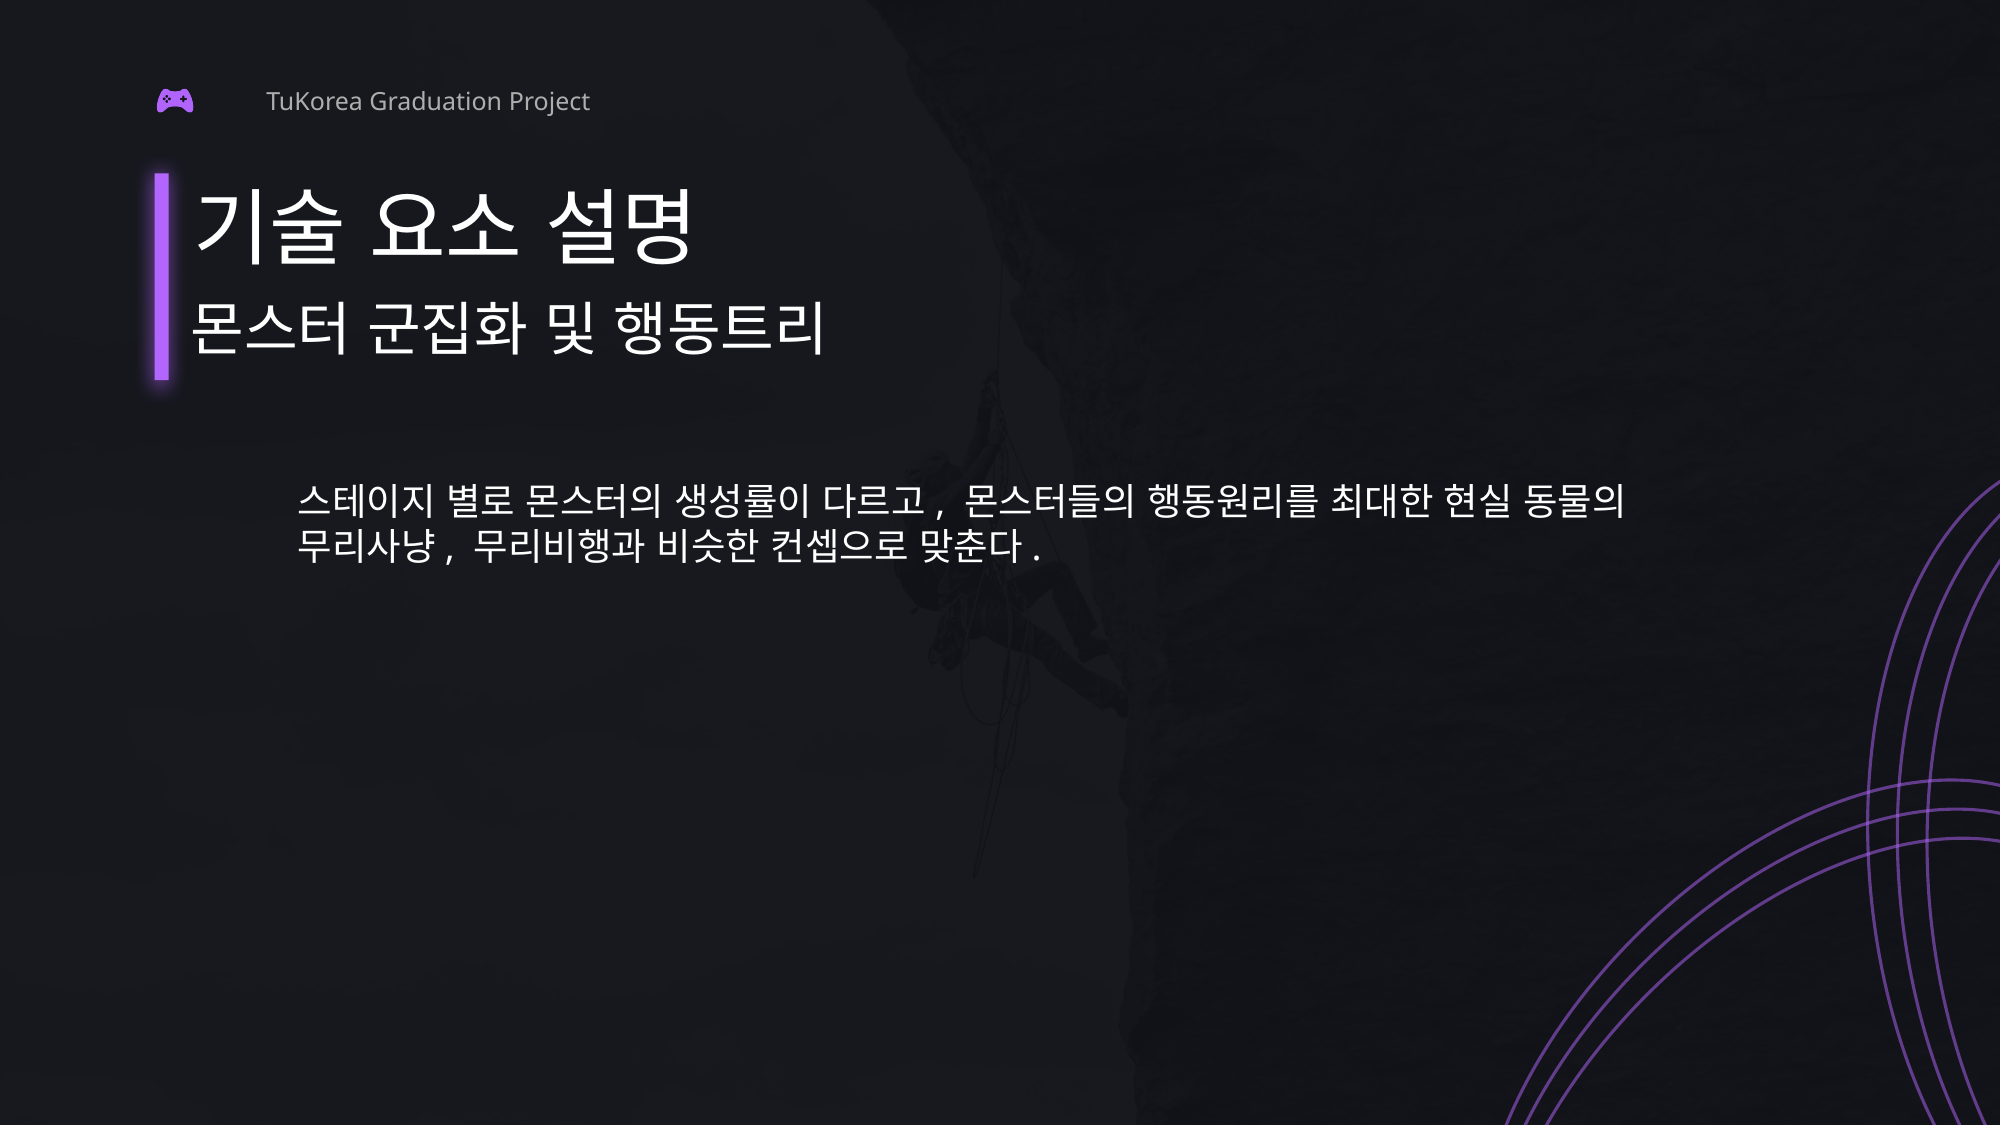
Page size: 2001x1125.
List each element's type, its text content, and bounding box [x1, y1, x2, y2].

text_box 기술 요소 설명 [178, 168, 714, 283]
text_box [153, 172, 170, 382]
text_box 스테이지 별로 몬스터의 생성률이 다르고, 몬스터들의 행동원리를 최대한 현실 동물의 무리사냥, 무리비행과 비슷한 컨셉으로 맞춘다. [283, 470, 1546, 576]
text_box 몬스터 군집화 및 행동트리 [175, 284, 843, 370]
text_box TuKorea Graduation Project [251, 77, 607, 123]
picture [154, 79, 196, 122]
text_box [1546, 445, 2000, 1125]
